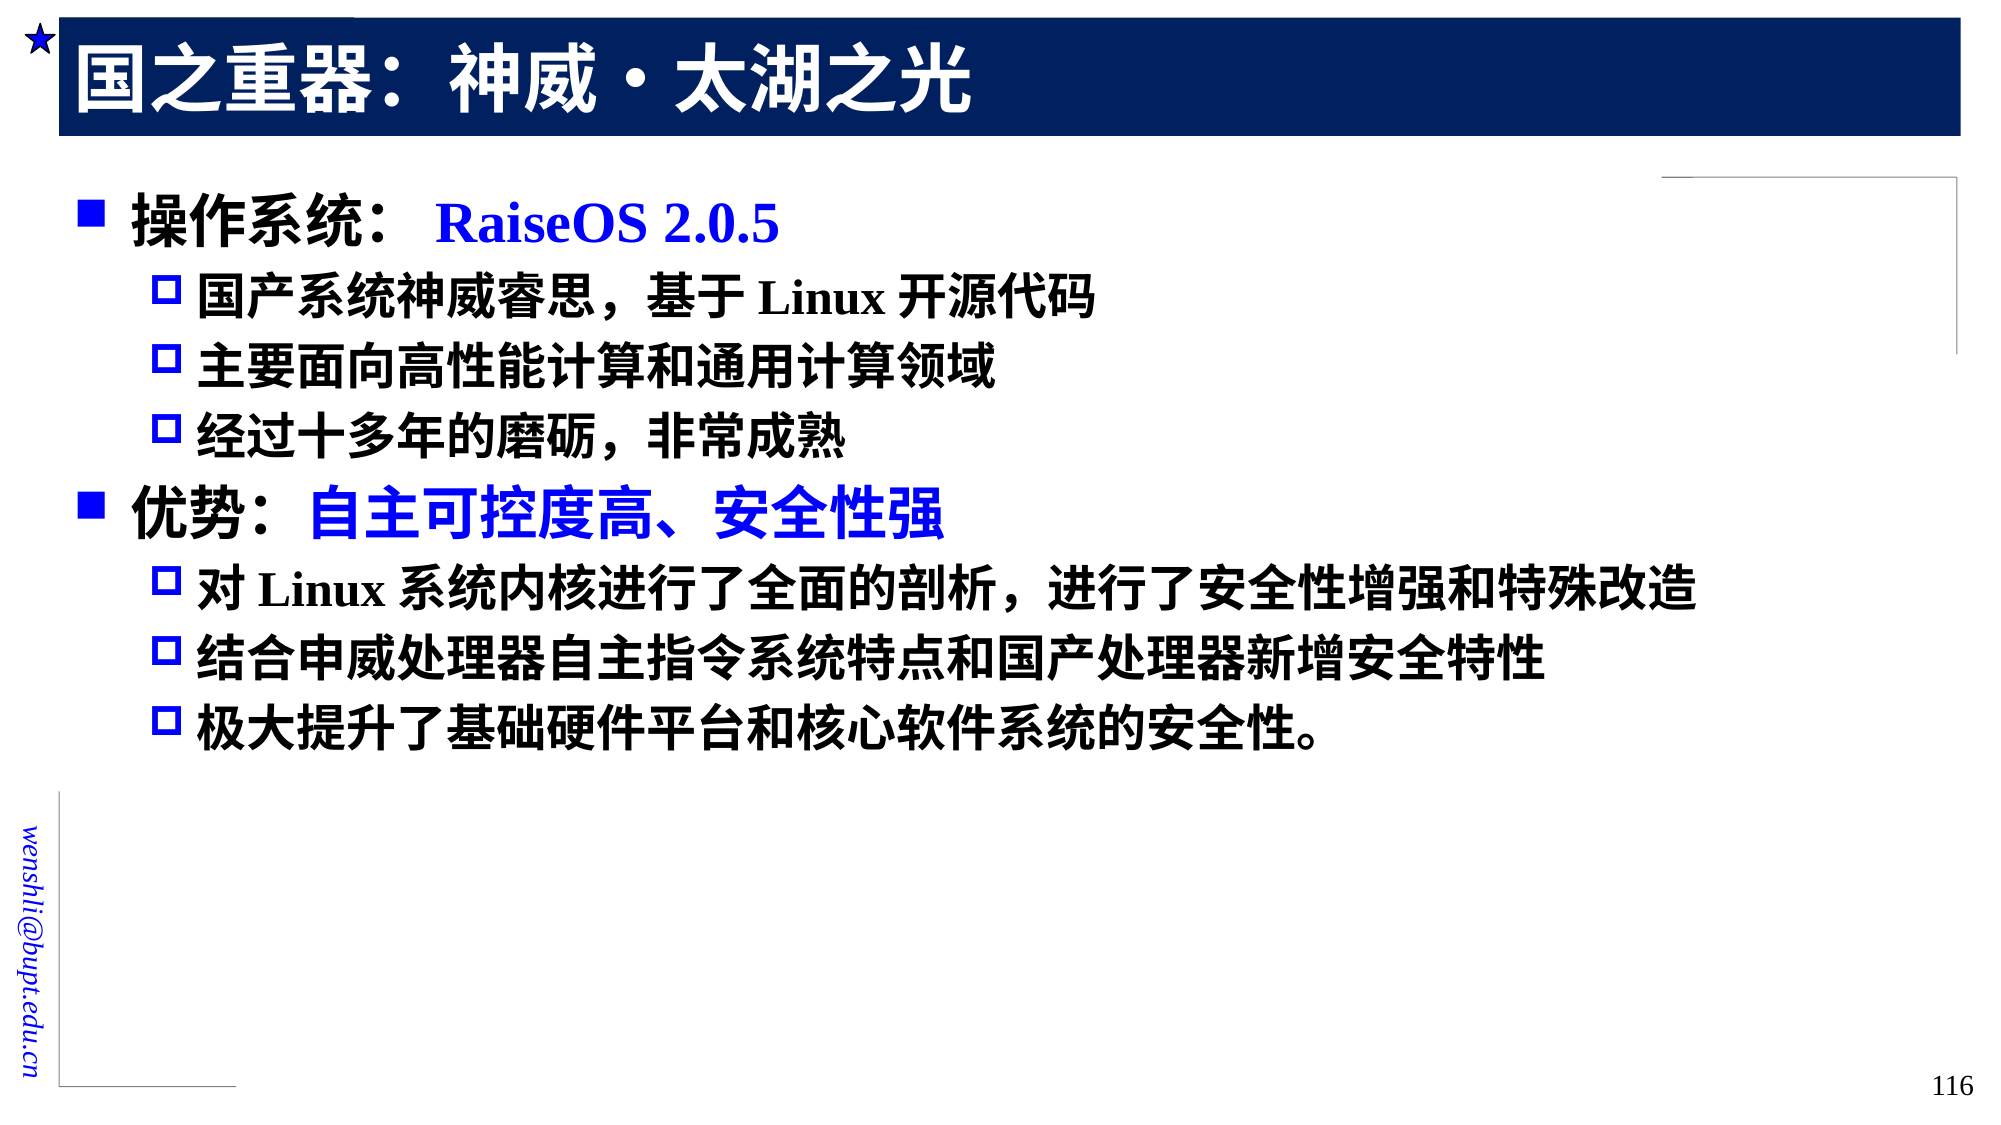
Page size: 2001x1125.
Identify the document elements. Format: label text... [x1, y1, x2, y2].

slide_number 116 [1822, 1058, 1990, 1113]
title 国之重器：神威•太湖之光 [58, 17, 1961, 137]
list 操作系统：RaiseOS 2.0.5 国产系统神威睿思，基于Linux开源代码 主要面向高性能计算和通用计算领域 经过十多年的磨砺，非常成熟 优势：自主可控度高、安全性强 对Linux系统内核进行了全面的剖析，进行了安全性增强和特殊改造 结合申威处理器自主指令系统特点和国产处理器新增安全特性 极大提升了基础硬件平台和核心软件系统的安全性。 [59, 177, 1955, 1087]
